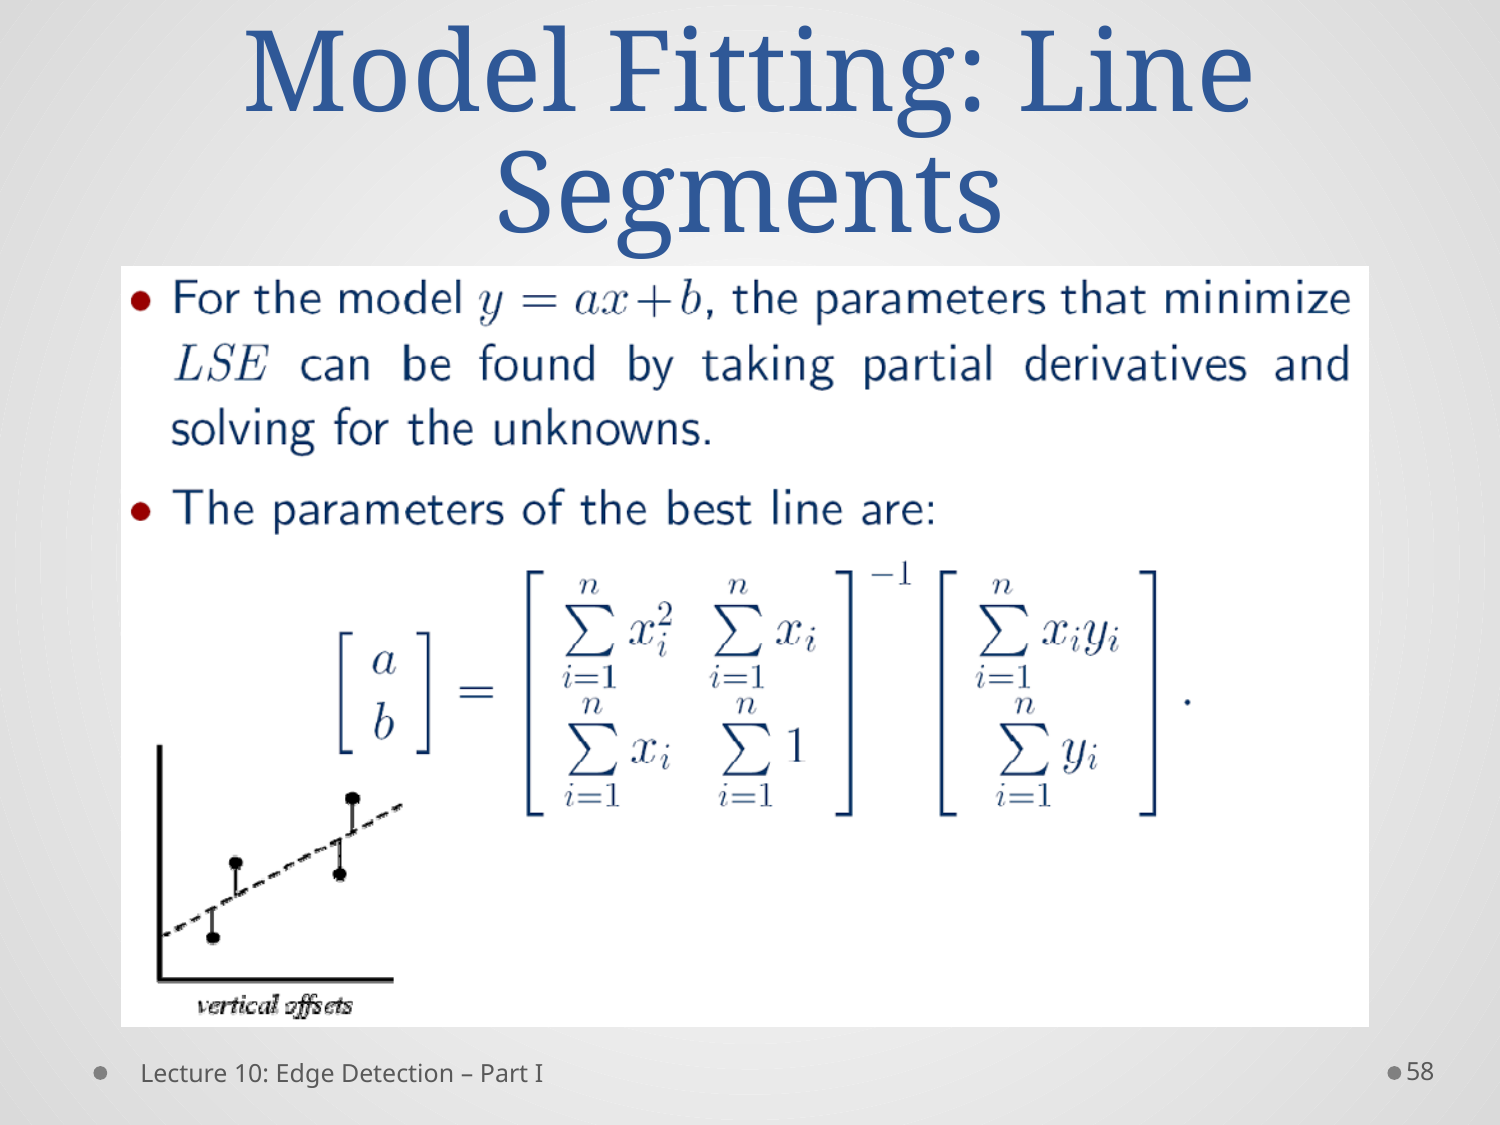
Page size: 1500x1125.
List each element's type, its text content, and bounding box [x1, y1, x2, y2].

title Model Fitting: Line Segments [75, 0, 1425, 263]
picture [121, 266, 1369, 1028]
slide_number 58 [1401, 1042, 1494, 1103]
